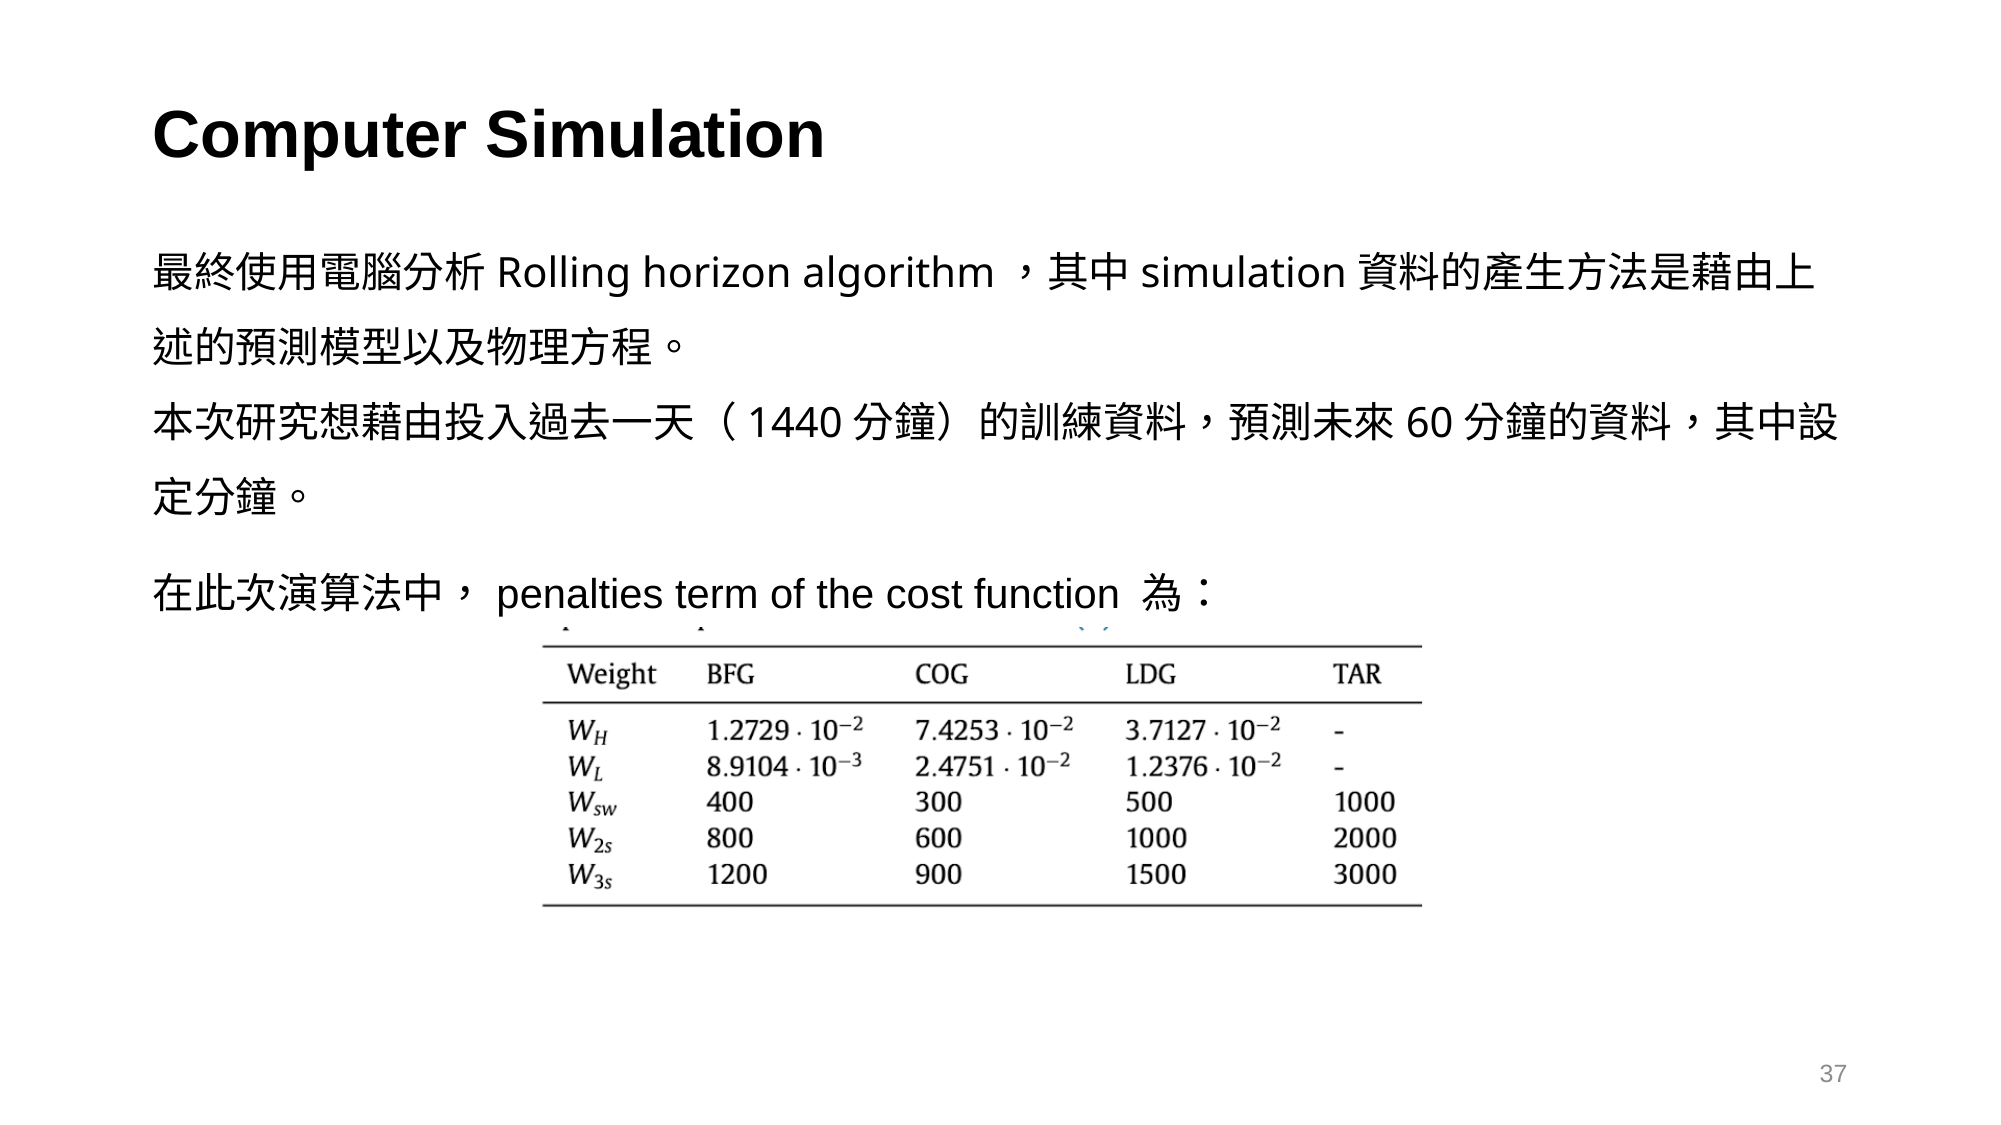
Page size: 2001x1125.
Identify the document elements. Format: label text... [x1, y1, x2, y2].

text_box Computer Simulation [137, 59, 1863, 213]
picture [528, 627, 1472, 934]
slide_number 37 [1412, 1042, 1863, 1103]
